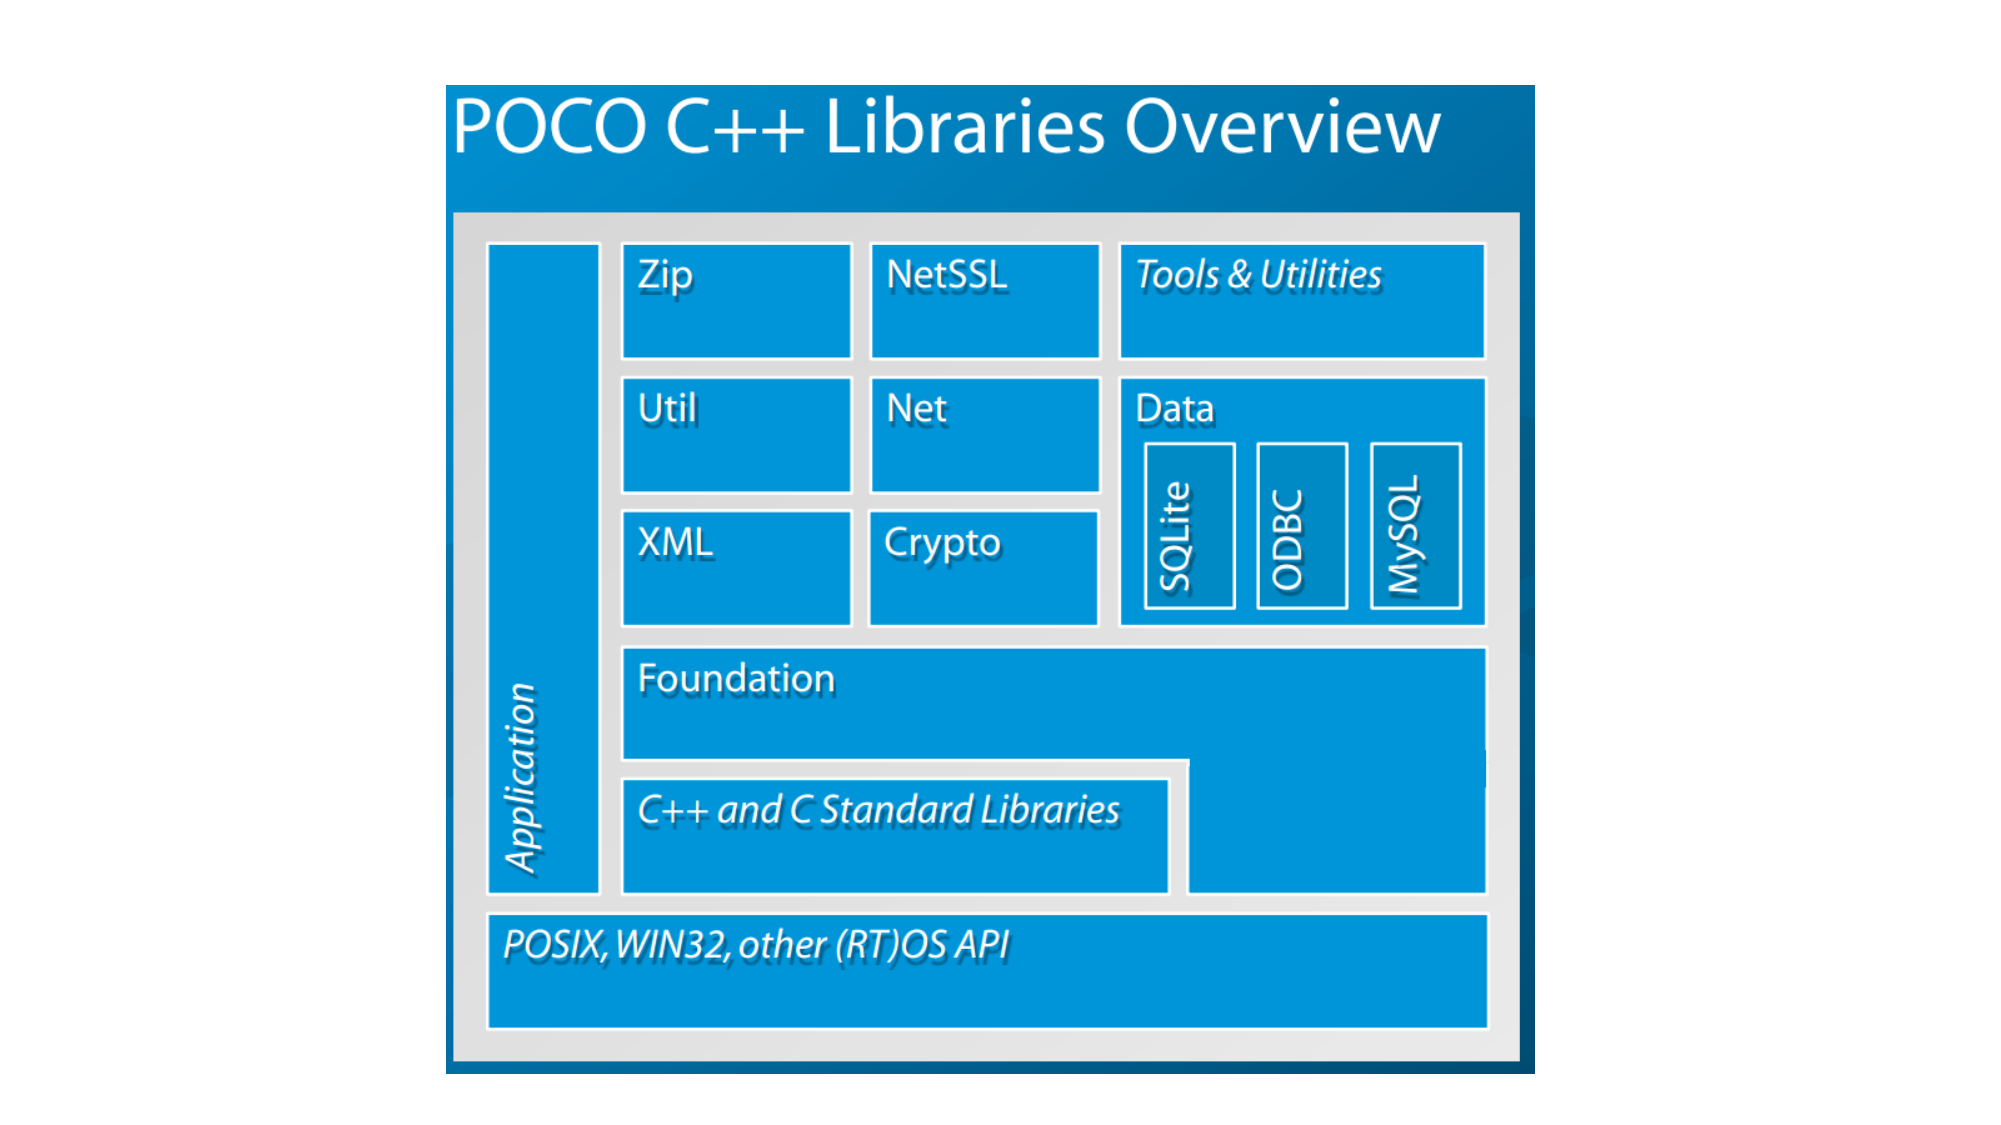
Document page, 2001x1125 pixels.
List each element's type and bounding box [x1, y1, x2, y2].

picture [1182, 114, 1217, 152]
picture [457, 98, 490, 152]
picture [996, 113, 1015, 152]
picture [867, 98, 875, 106]
picture [596, 98, 645, 153]
picture [1386, 114, 1441, 152]
picture [1022, 98, 1030, 106]
picture [1039, 113, 1073, 153]
picture [1127, 98, 1176, 153]
picture [1264, 113, 1283, 152]
picture [886, 95, 923, 153]
picture [715, 110, 756, 152]
picture [1222, 113, 1255, 153]
picture [454, 213, 1519, 1061]
picture [1330, 114, 1338, 152]
picture [1079, 113, 1104, 153]
picture [868, 114, 874, 152]
picture [496, 98, 545, 153]
picture [830, 98, 860, 152]
picture [954, 113, 985, 153]
picture [1023, 114, 1029, 152]
picture [1330, 98, 1338, 107]
picture [551, 98, 592, 153]
picture [932, 113, 951, 152]
picture [1288, 114, 1323, 152]
picture [1347, 113, 1381, 153]
picture [668, 98, 708, 153]
picture [763, 110, 804, 152]
